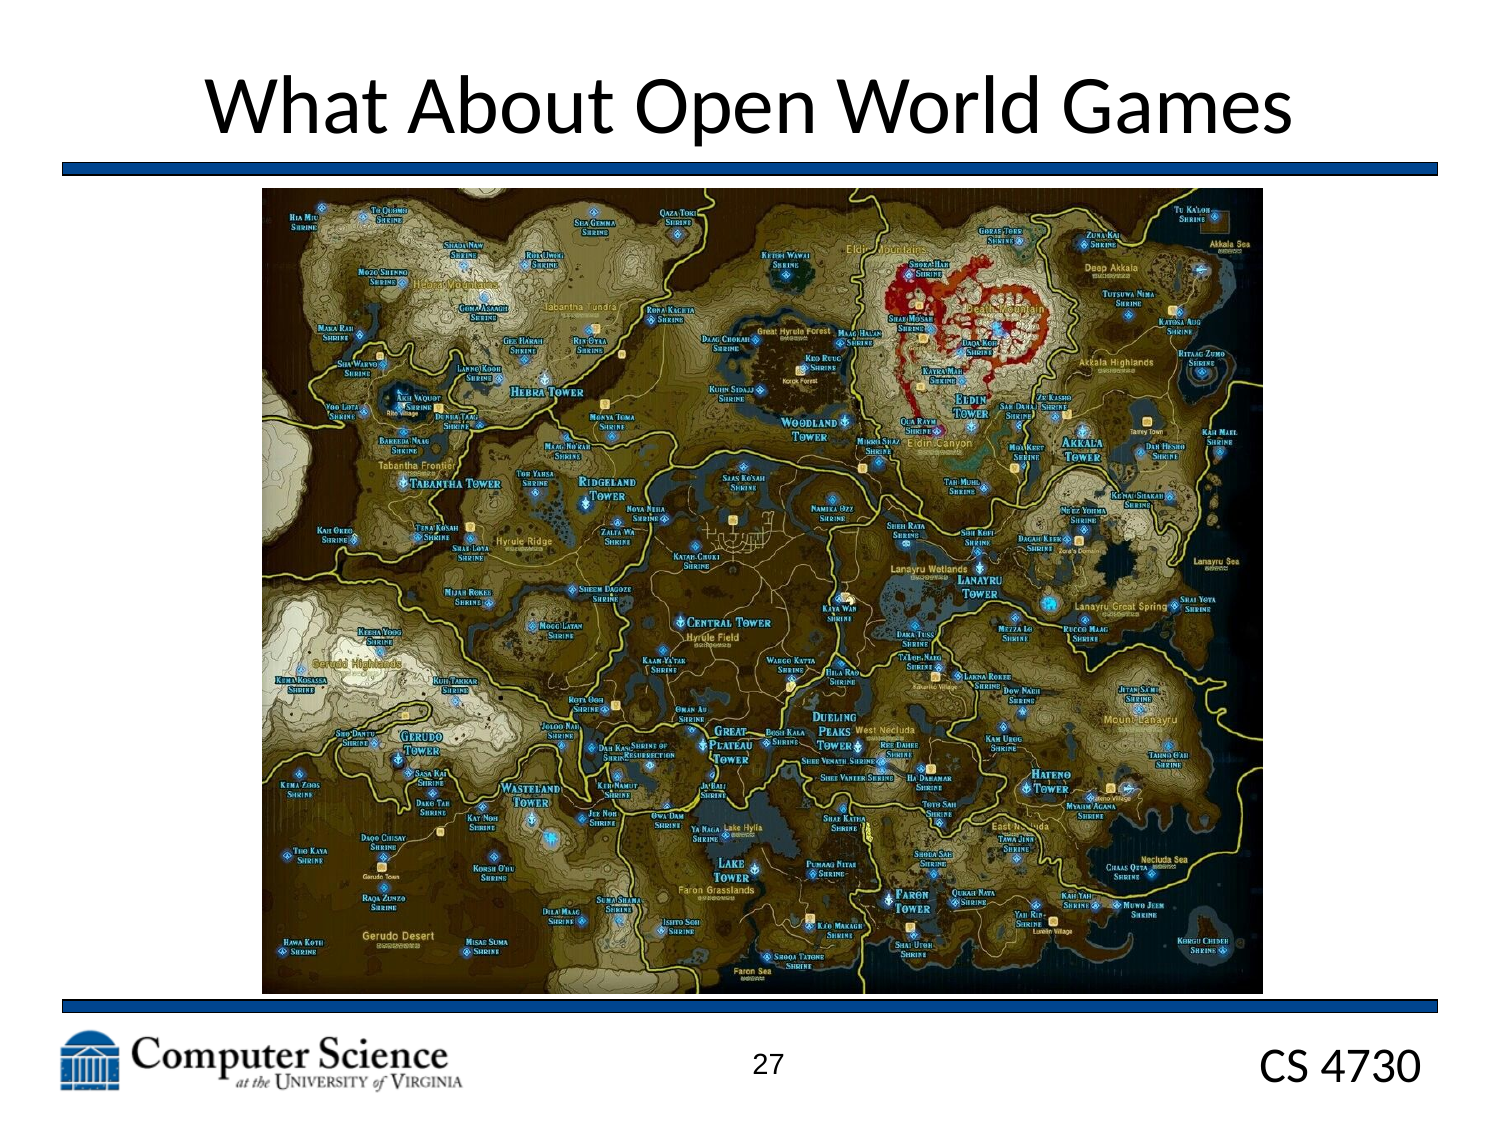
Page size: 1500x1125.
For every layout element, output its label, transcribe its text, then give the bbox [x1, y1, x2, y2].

footer 27 [512, 1037, 1026, 1088]
title What About Open World Games [62, 49, 1438, 151]
picture [50, 1024, 472, 1101]
picture [262, 188, 1263, 994]
